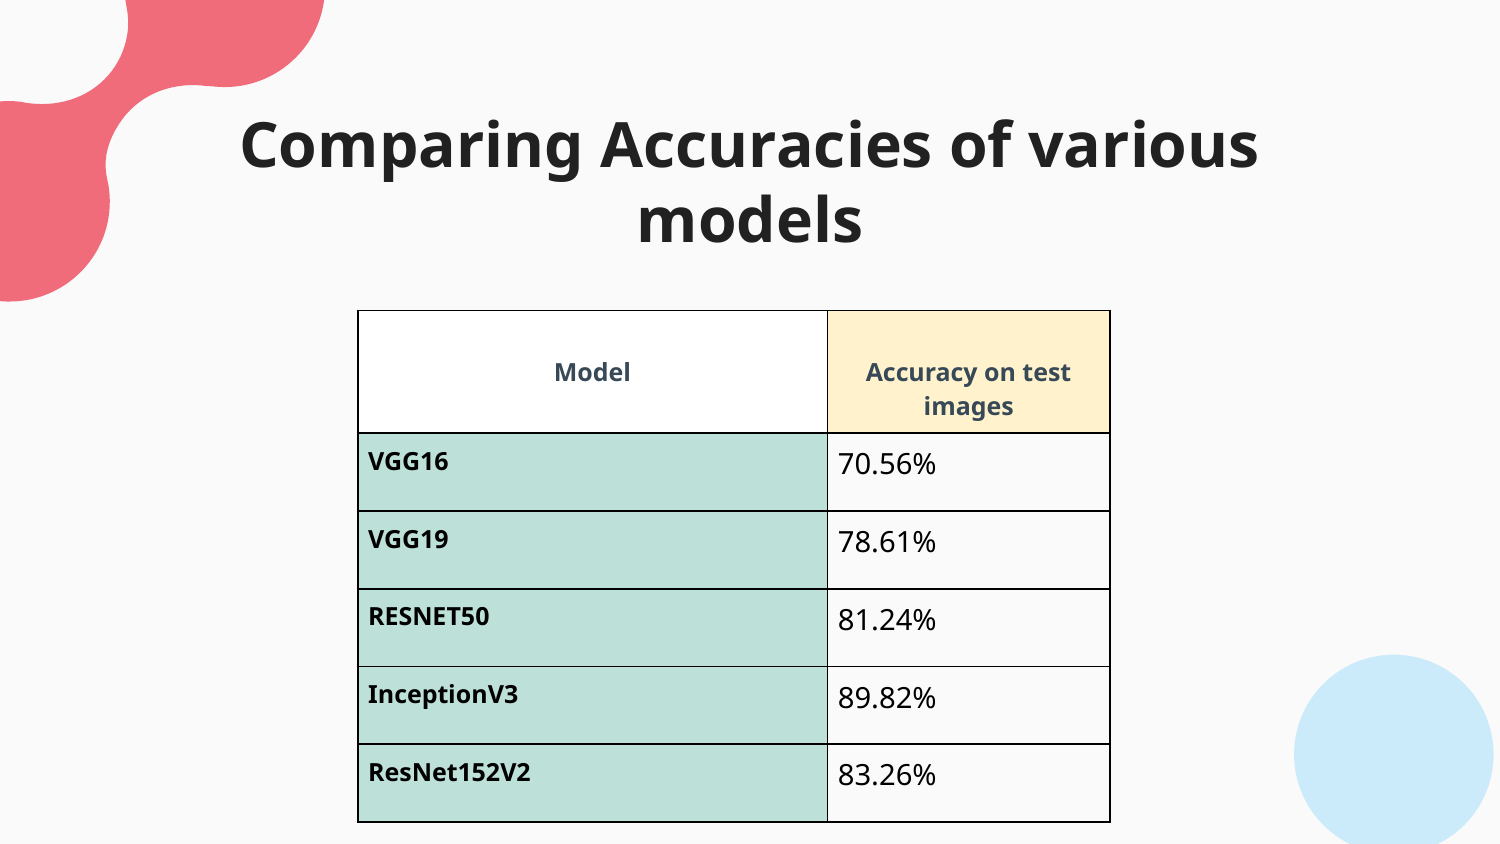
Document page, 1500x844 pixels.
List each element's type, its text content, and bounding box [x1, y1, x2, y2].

table_header Accuracy on test images [828, 311, 1109, 432]
table_cell 89.82% [828, 667, 1109, 743]
table_cell InceptionV3 [359, 667, 827, 743]
table_cell RESNET50 [359, 590, 827, 666]
table_header Model [359, 311, 827, 432]
table_cell 70.56% [828, 434, 1109, 510]
table_cell 81.24% [828, 590, 1109, 666]
table_cell VGG16 [359, 434, 827, 510]
table_cell ResNet152V2 [359, 745, 827, 821]
title Comparing Accuracies of various models [143, 90, 1357, 169]
table_cell VGG19 [359, 512, 827, 588]
table_cell 78.61% [828, 512, 1109, 588]
table_cell 83.26% [828, 745, 1109, 821]
